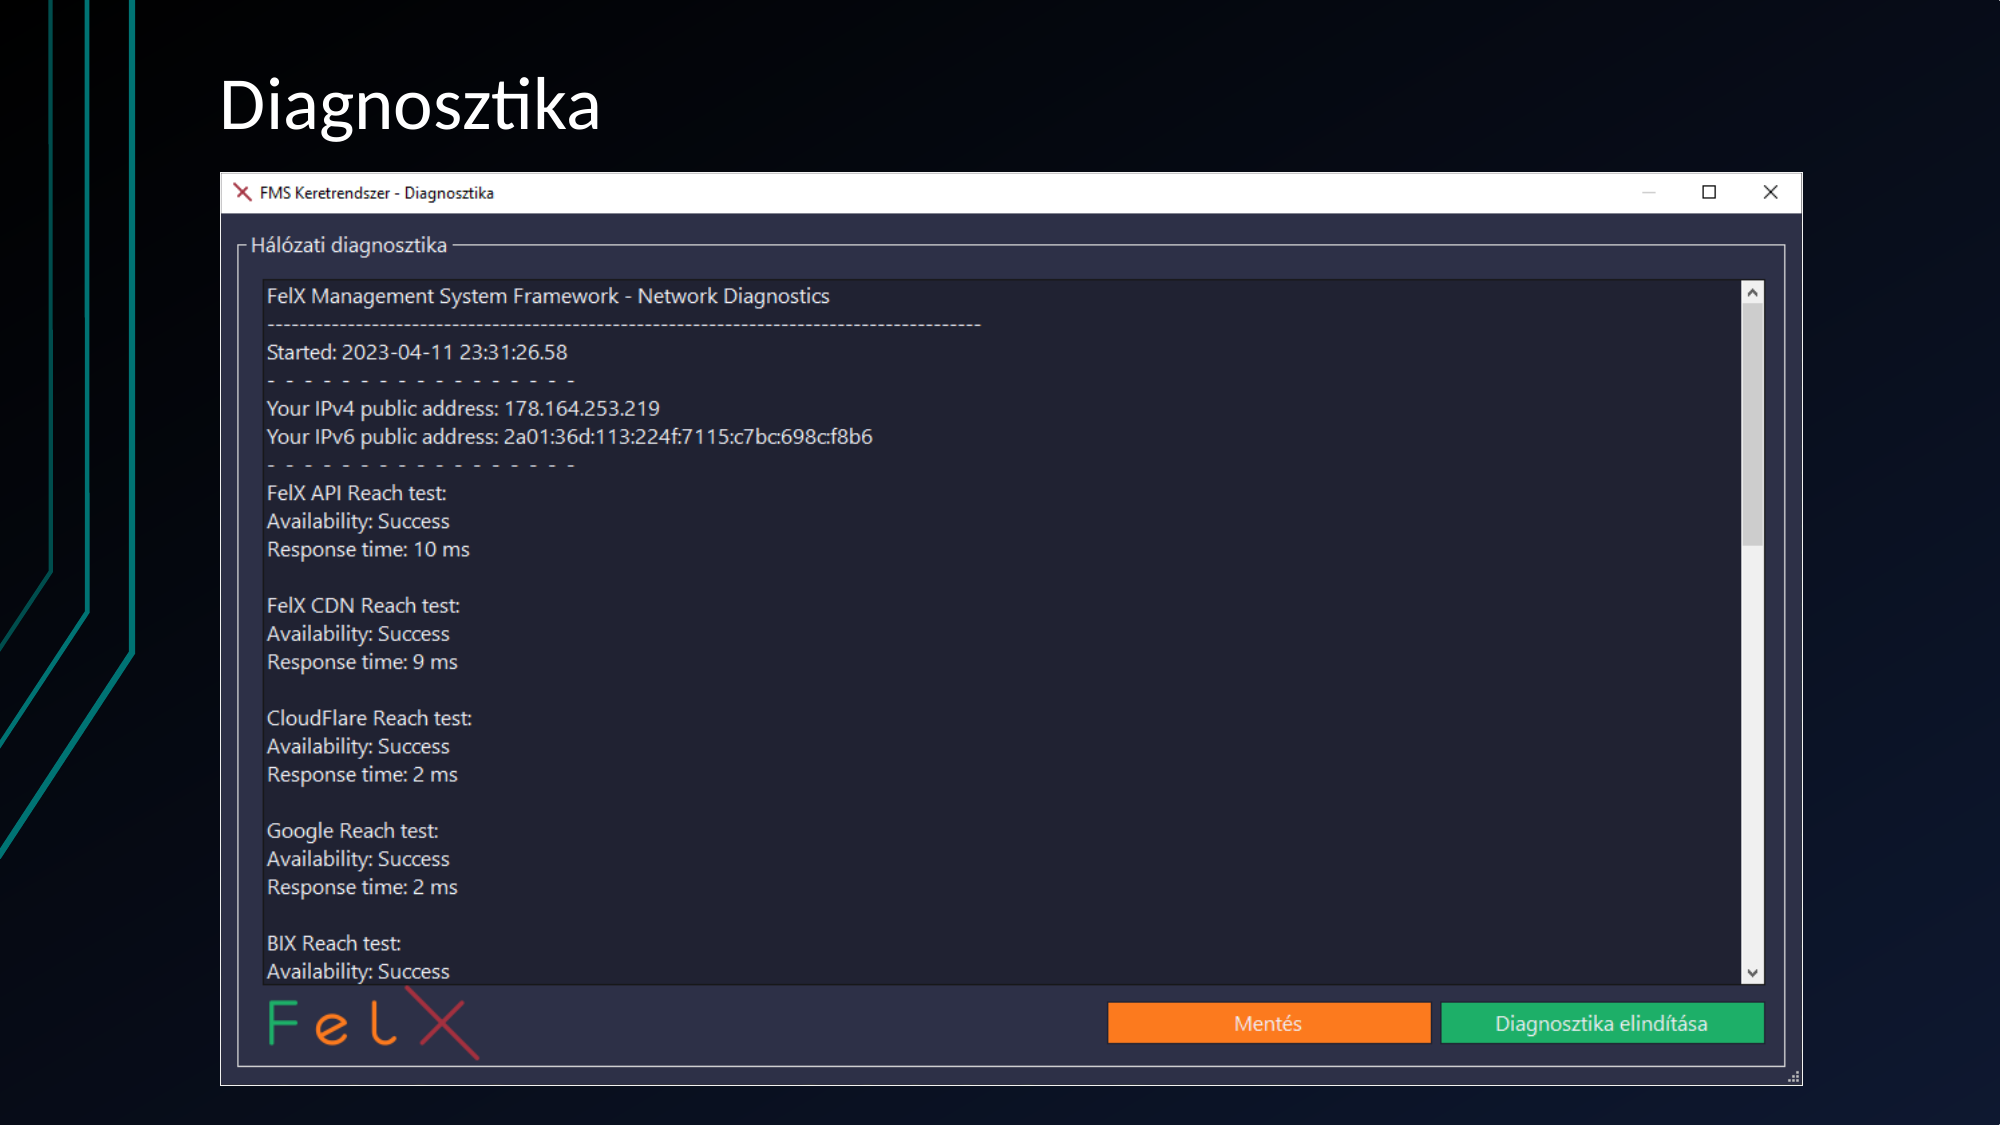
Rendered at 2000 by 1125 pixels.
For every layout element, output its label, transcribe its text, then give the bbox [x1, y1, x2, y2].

title Diagnosztika [199, 45, 1900, 246]
picture [219, 172, 1804, 1086]
